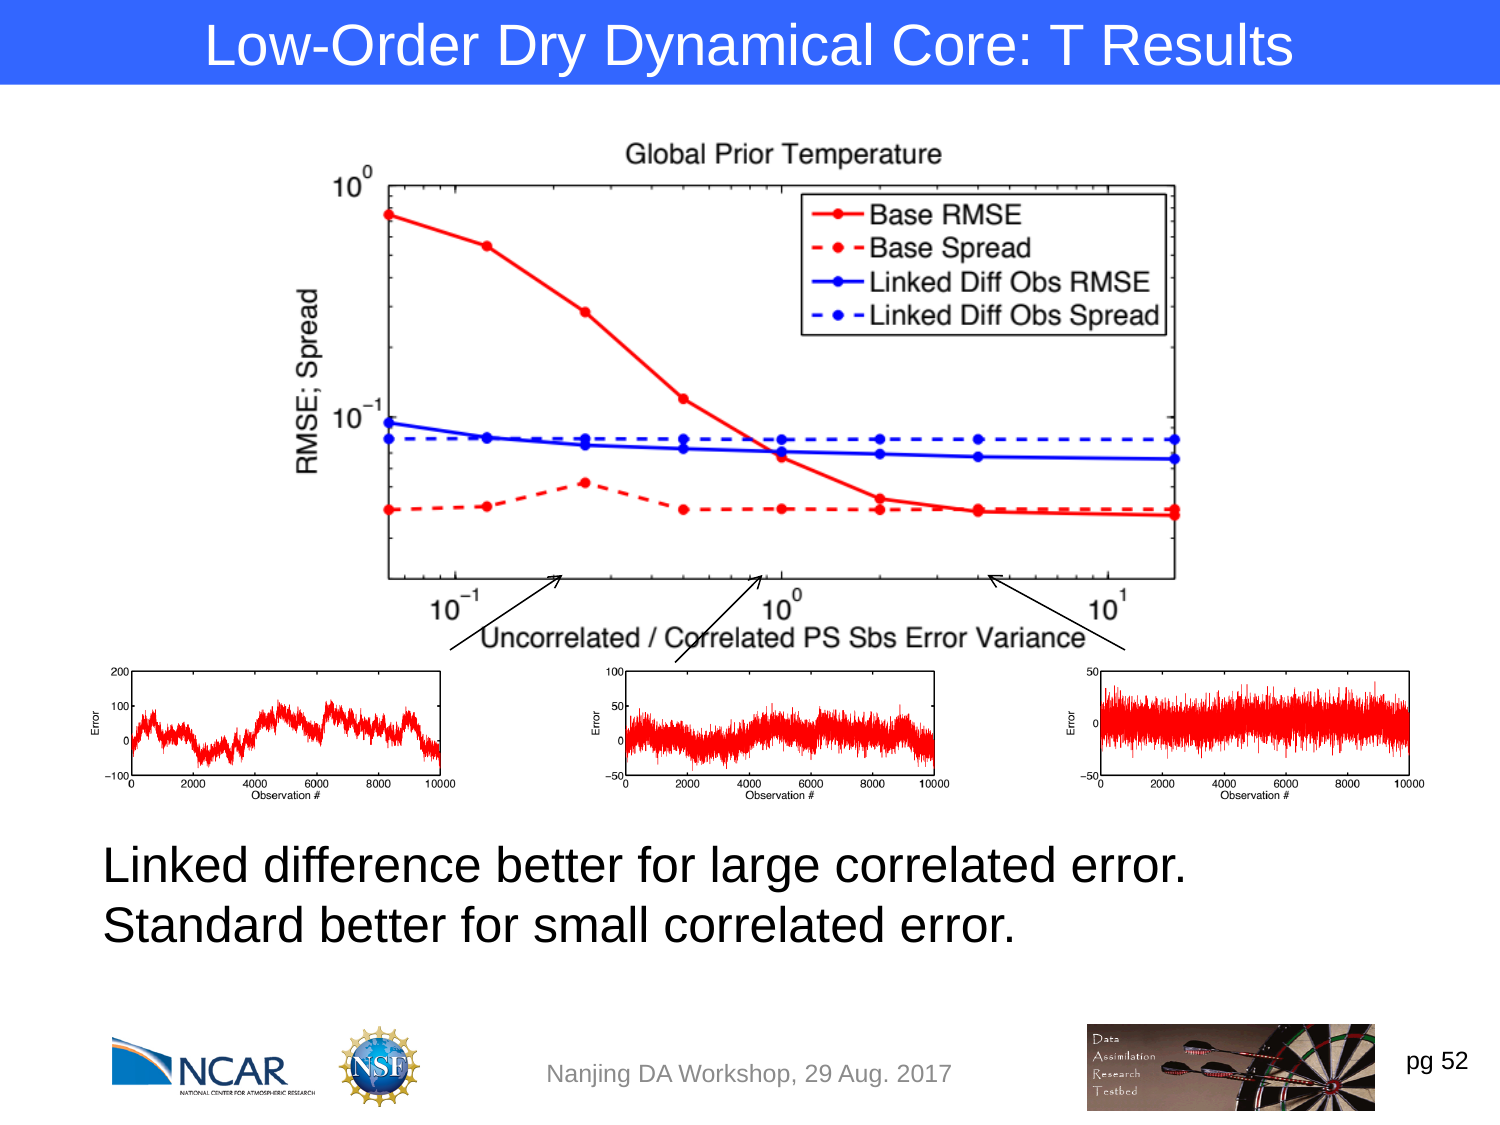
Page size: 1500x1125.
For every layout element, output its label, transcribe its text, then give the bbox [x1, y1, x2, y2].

picture [587, 662, 952, 802]
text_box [987, 574, 1126, 651]
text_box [449, 574, 563, 651]
picture [337, 1024, 421, 1108]
picture [1062, 662, 1427, 802]
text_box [674, 574, 763, 663]
text_box Linked difference better for large correlated error. Standard better for small correlated error. [87, 824, 1400, 960]
footer Nanjing DA Workshop, 29 Aug. 2017 [512, 1042, 988, 1103]
picture [1087, 1024, 1375, 1111]
text_box Low-Order Dry Dynamical Core: T Results [0, 0, 1500, 85]
picture [87, 662, 457, 802]
picture [112, 1037, 315, 1095]
picture [287, 127, 1184, 656]
